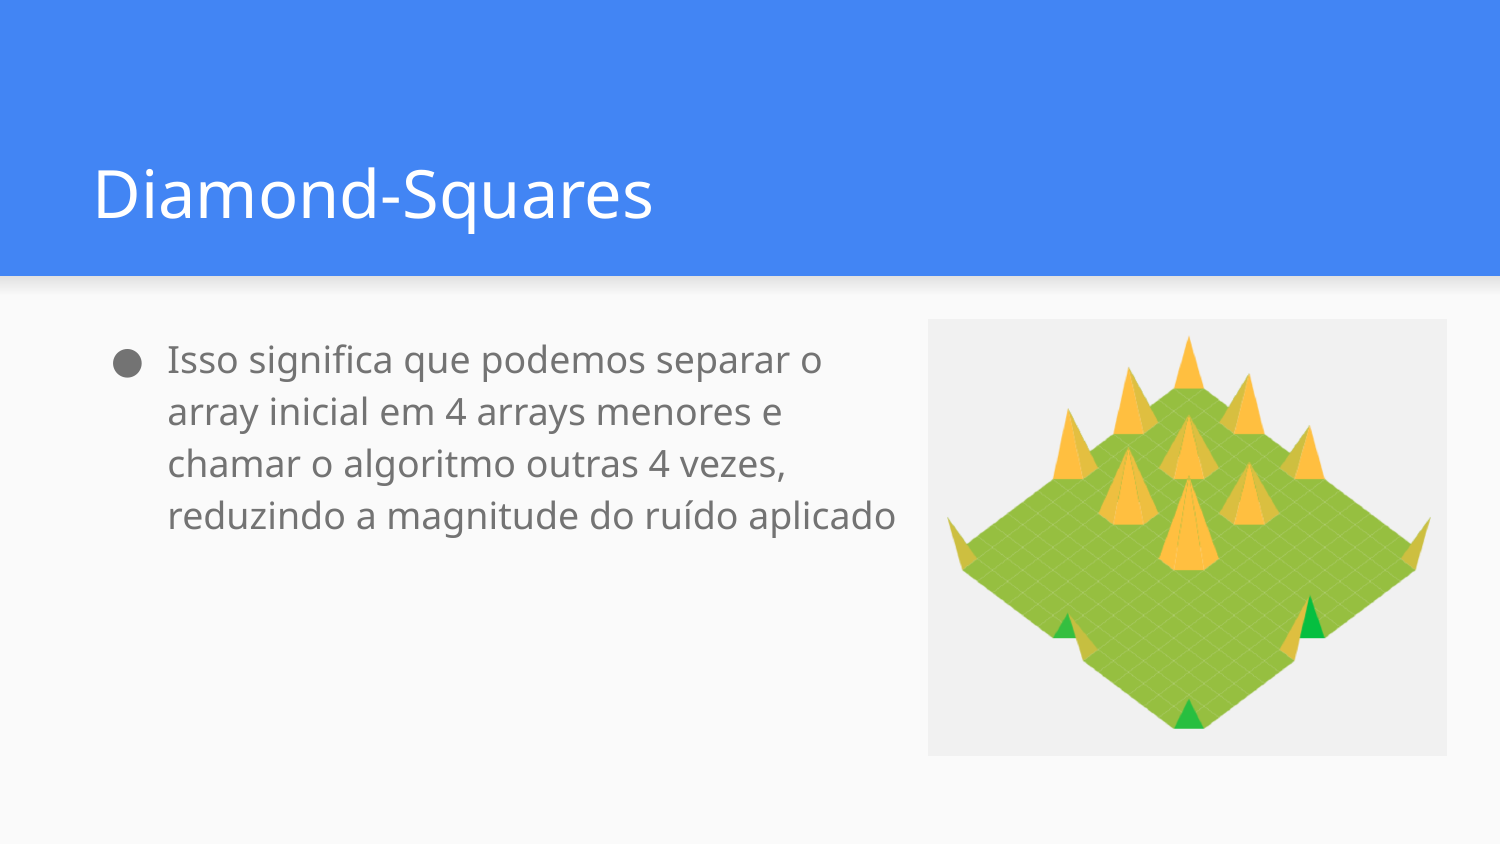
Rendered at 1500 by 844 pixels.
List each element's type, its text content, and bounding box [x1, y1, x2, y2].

title Diamond-Squares [77, 121, 1427, 248]
list Isso significa que podemos separar o array inicial em 4 arrays menores e chamar o algoritmo outras 4 vezes, reduzindo a magnitude do ruído aplicado [77, 314, 929, 760]
picture [927, 318, 1448, 756]
